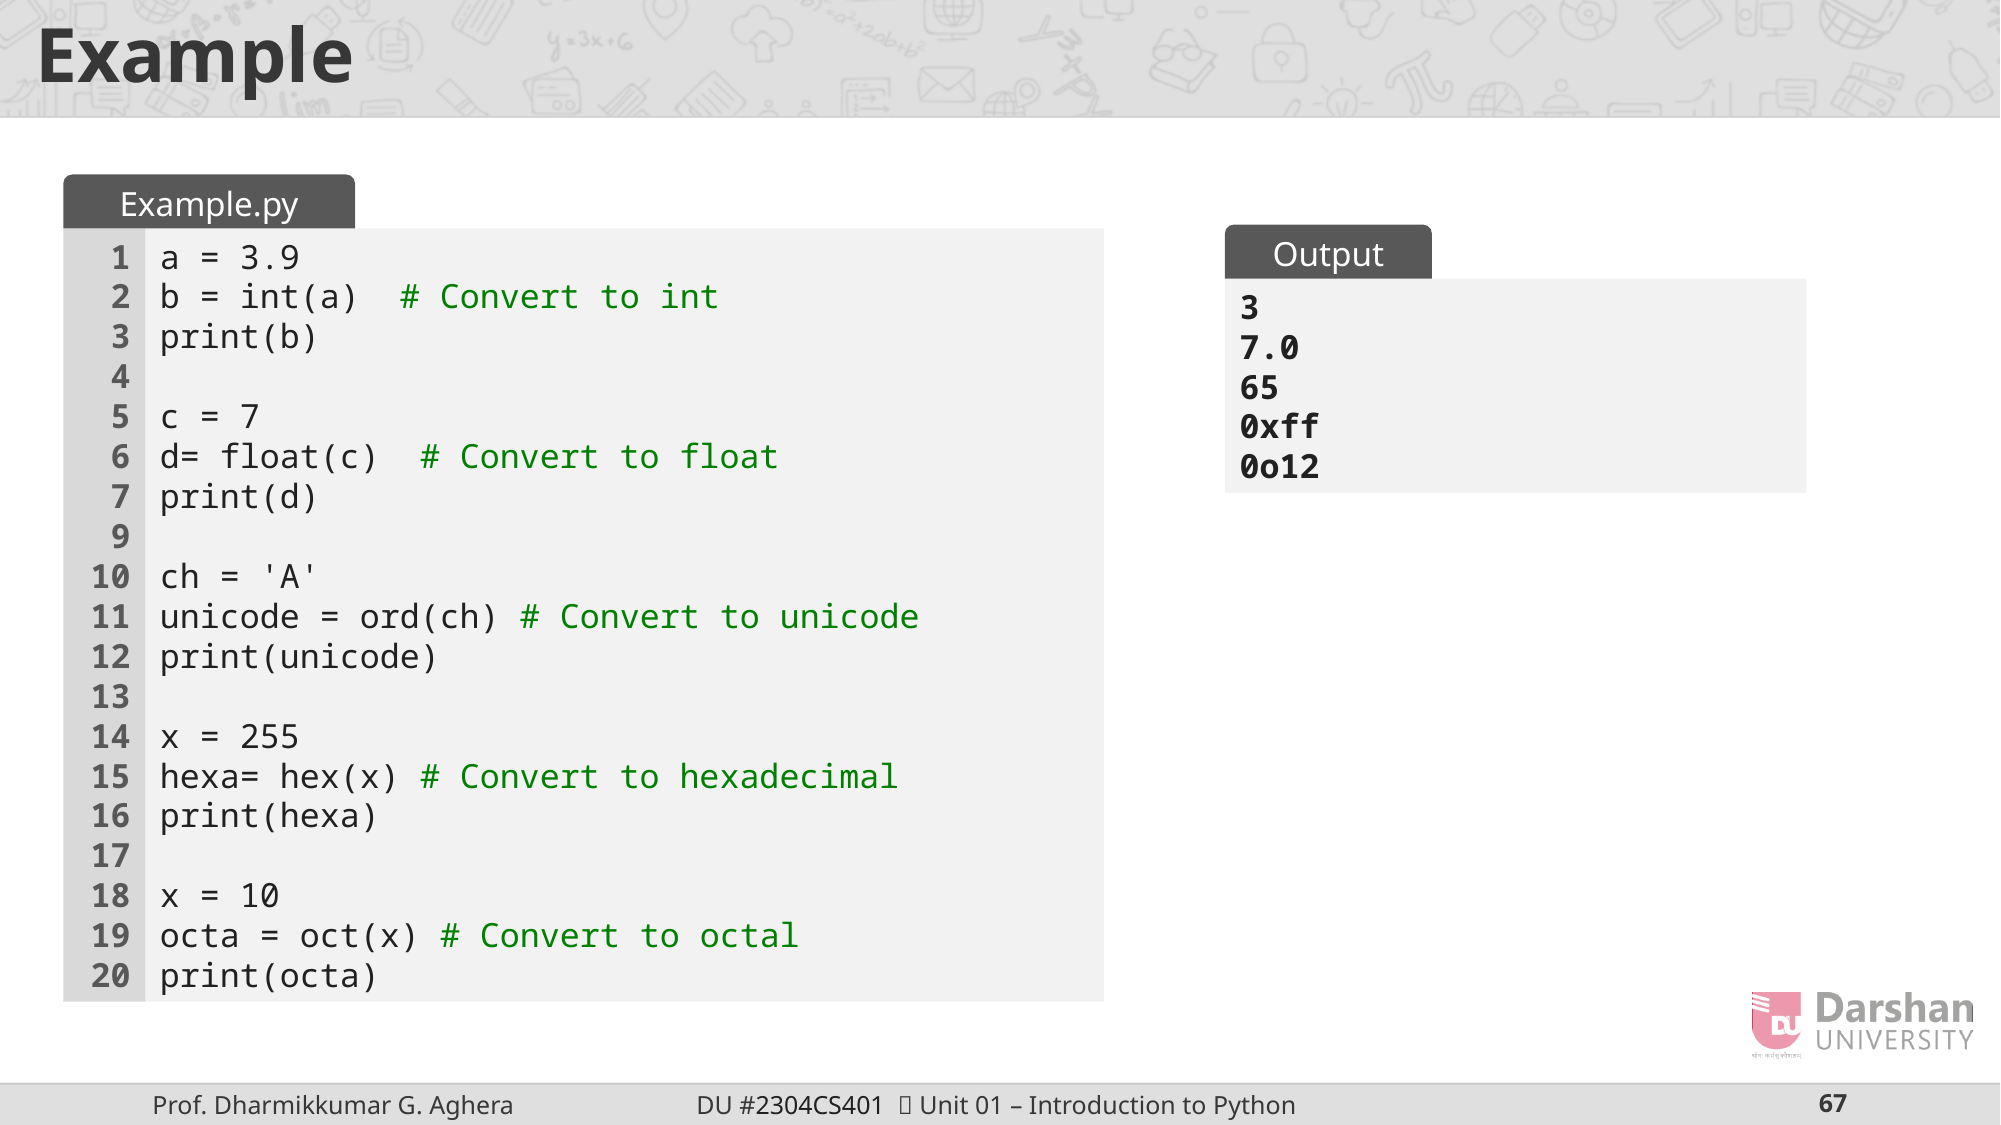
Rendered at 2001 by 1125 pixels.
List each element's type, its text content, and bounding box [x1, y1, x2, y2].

text_box Example.py [62, 173, 357, 230]
title Example [0, 0, 2000, 117]
text_box Output [1223, 223, 1434, 280]
text_box a = 3.9 b = int(a) # Convert to int print(b) c = 7 d= float(c) # Convert to float print(d) ch = 'A' unicode = ord(ch) # Convert to unicode print(unicode) x = 255 hexa= hex(x) # Convert to hexadecimal print(hexa) x = 10 octa = oct(x) # Convert to octal print(octa) [146, 228, 1104, 1002]
text_box 3 7.0 65 0xff 0o12 [1224, 278, 1807, 493]
text_box 1 2 3 4 5 6 7 9 10 11 12 13 14 15 16 17 18 19 20 [63, 230, 146, 1002]
list [21, 149, 1979, 1067]
